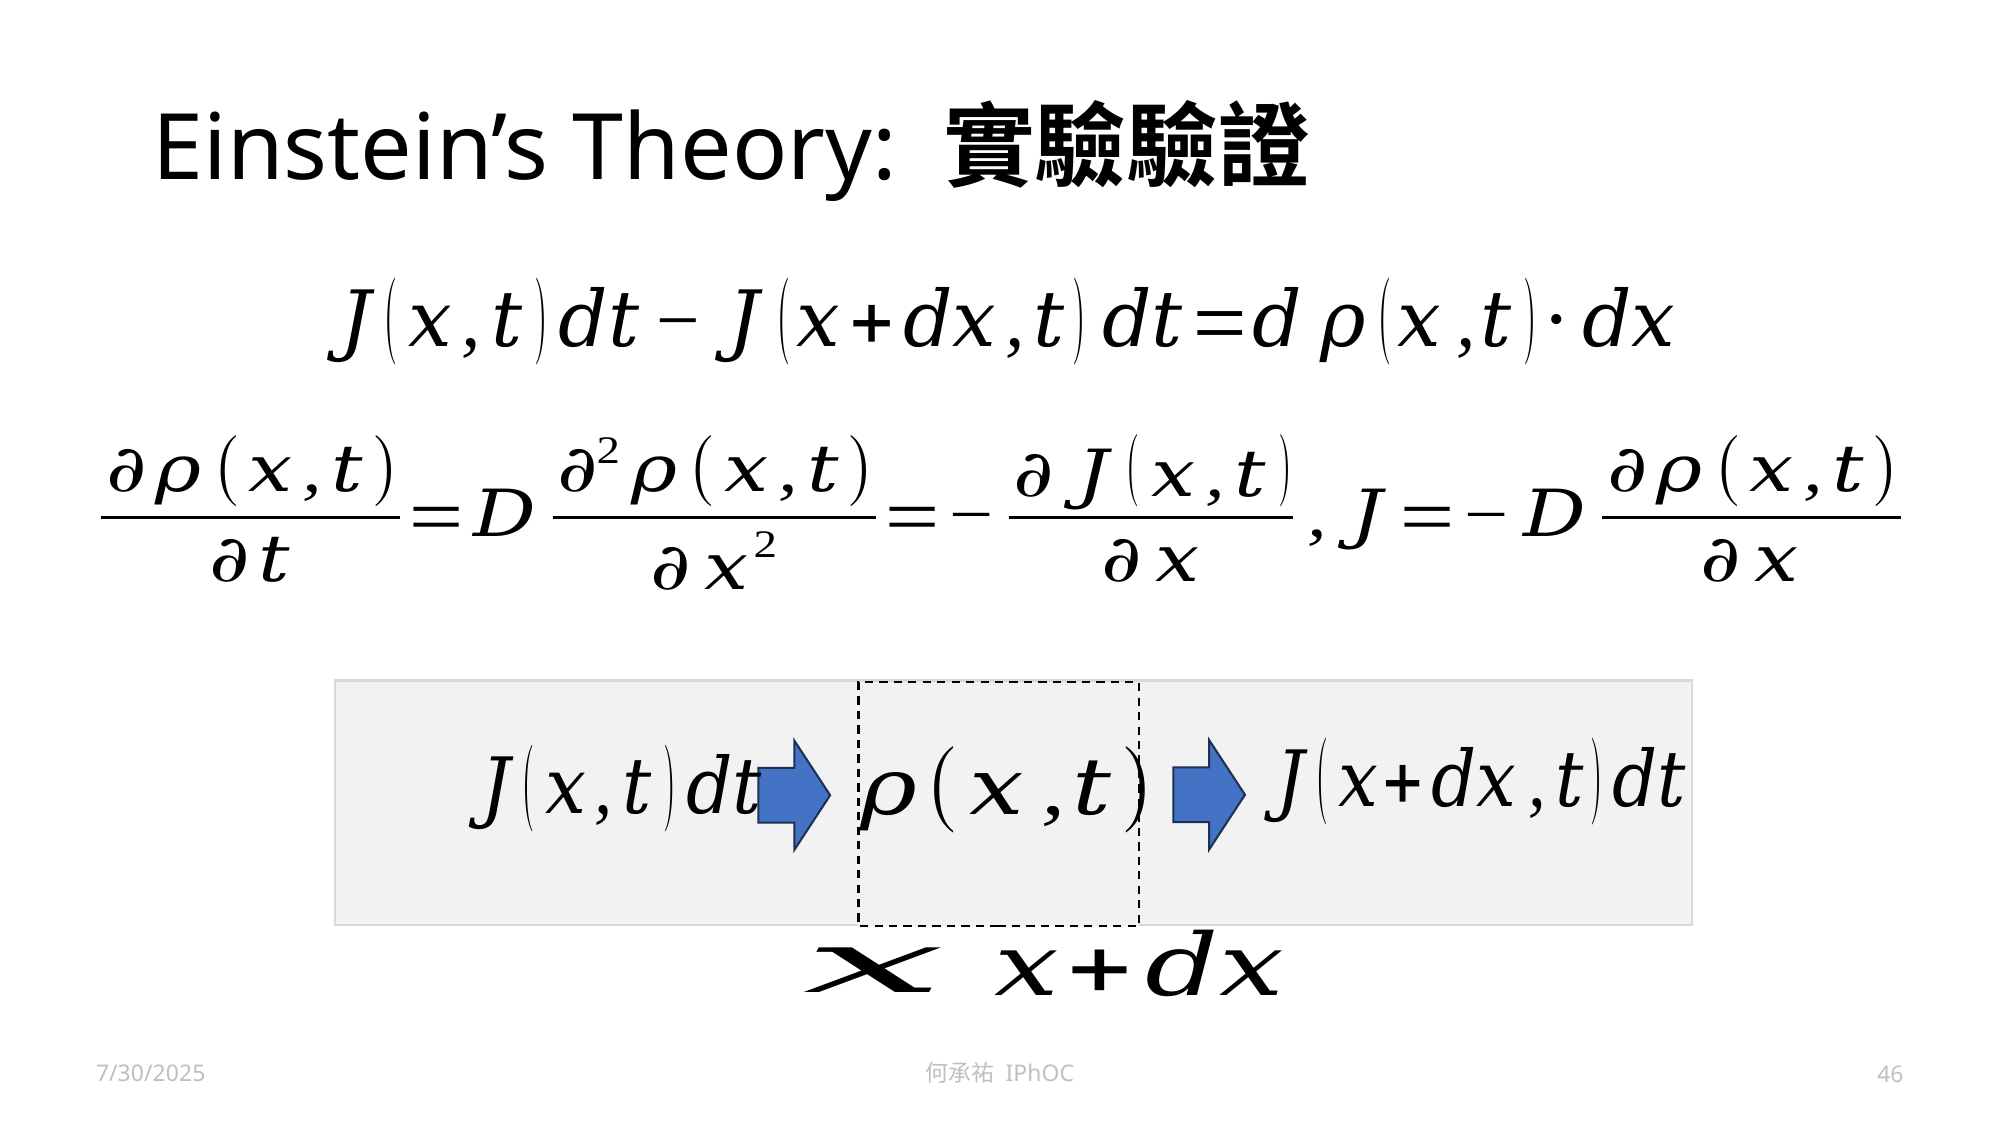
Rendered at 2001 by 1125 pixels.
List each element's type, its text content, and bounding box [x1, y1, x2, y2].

text_box [857, 681, 1140, 927]
title Einstein’s Theory: 實驗驗證 [137, 59, 1863, 241]
text_box [1172, 736, 1247, 853]
text_box [757, 737, 832, 854]
text_box [334, 679, 1693, 926]
